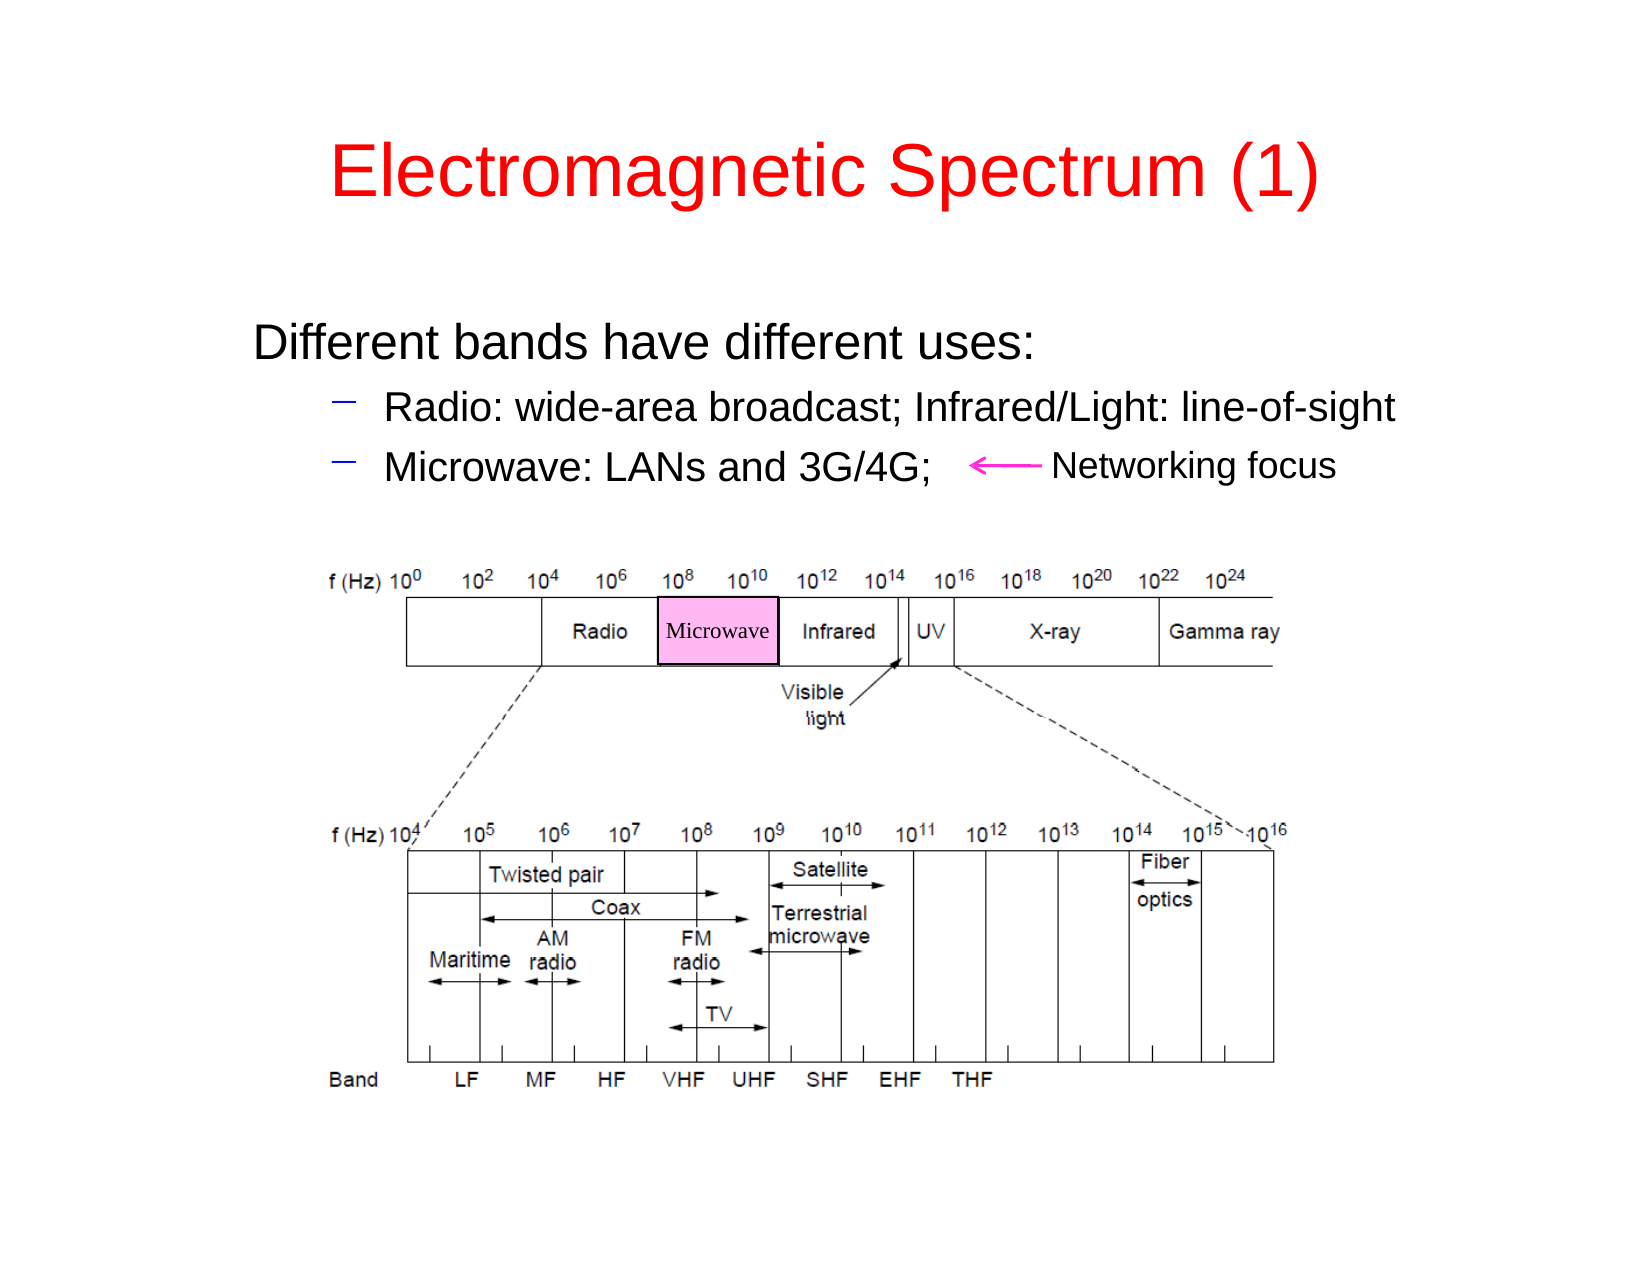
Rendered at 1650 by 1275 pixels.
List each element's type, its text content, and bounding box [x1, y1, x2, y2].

text_box Different bands have different uses: [250, 307, 1044, 370]
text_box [327, 569, 1281, 715]
title Electromagnetic Spectrum (1) [327, 119, 1323, 335]
text_box [968, 456, 1043, 475]
picture [306, 717, 1300, 1112]
text_box Networking focus [1048, 438, 1341, 486]
text_box Radio: wide-area broadcast; Infrared/Light: line-of-sight Microwave: LANs and 3G/4G; [325, 367, 1402, 490]
